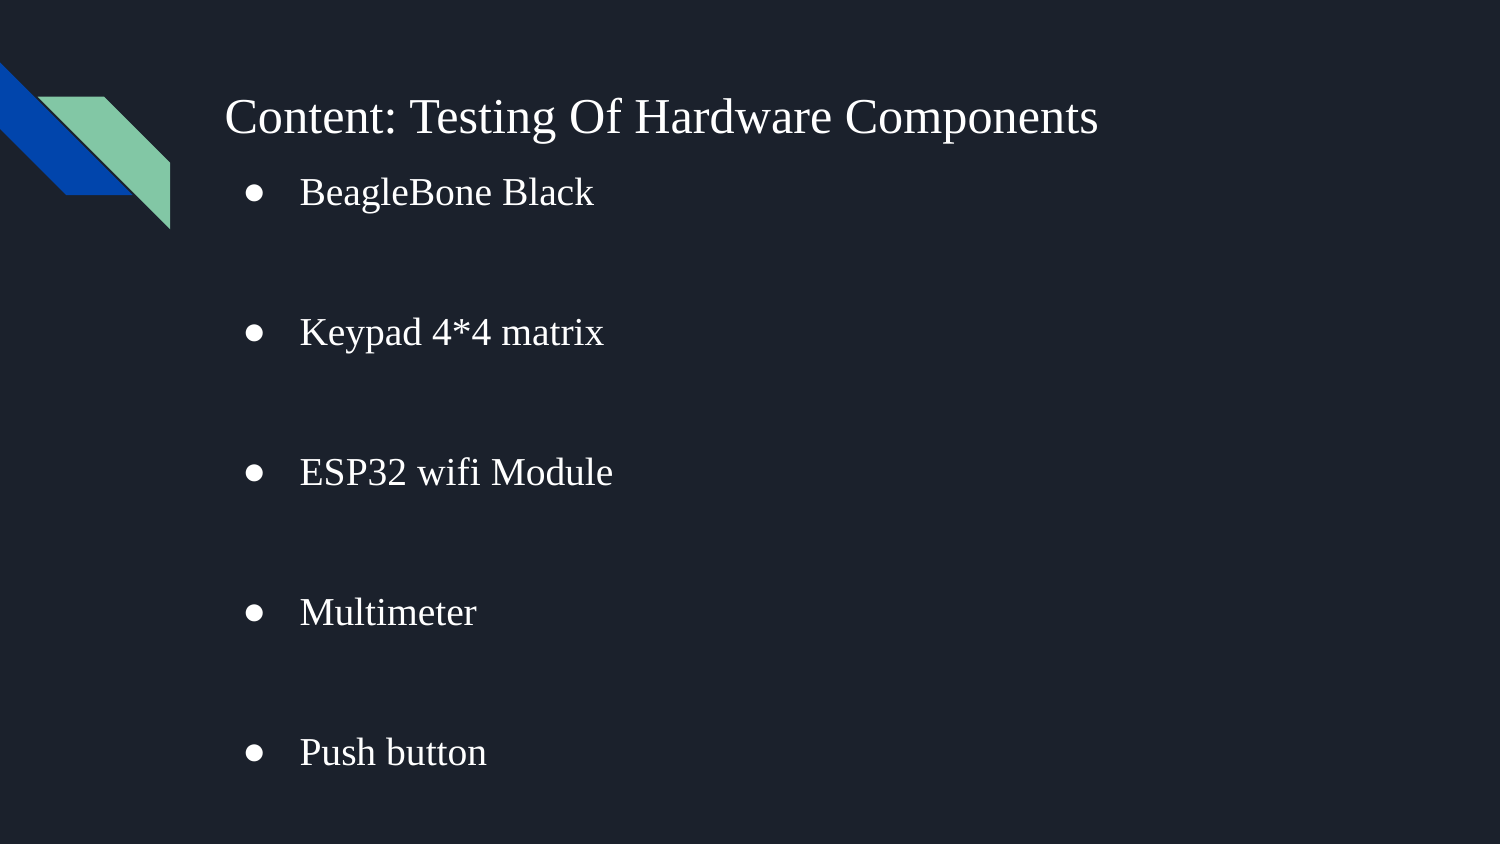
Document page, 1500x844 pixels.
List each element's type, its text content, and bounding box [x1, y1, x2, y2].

list Content: Testing Of Hardware Components BeagleBone Black Keypad 4*4 matrix ESP32 wifi Module Multimeter Push button [209, 72, 1363, 756]
